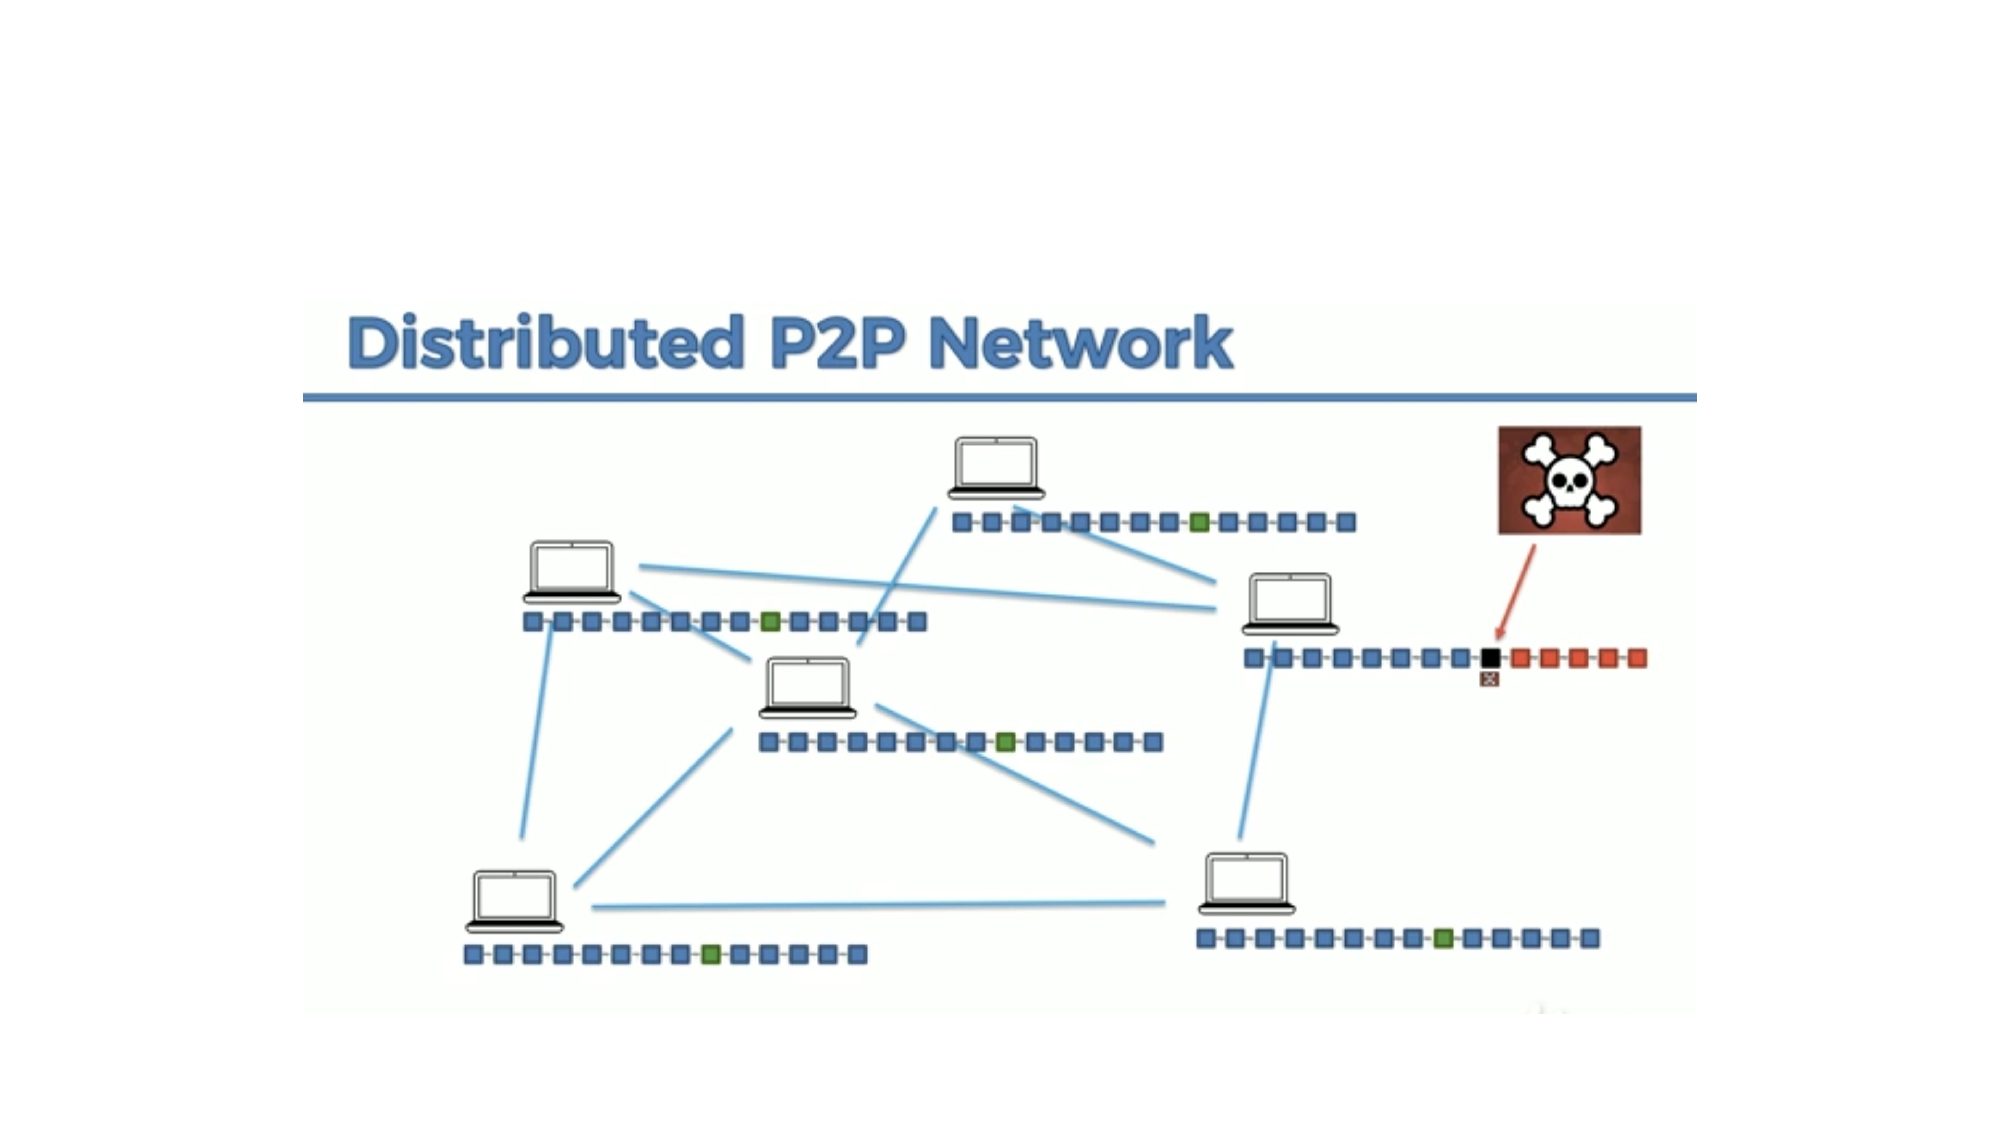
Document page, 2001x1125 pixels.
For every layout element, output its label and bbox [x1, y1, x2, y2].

list [303, 299, 1697, 1014]
